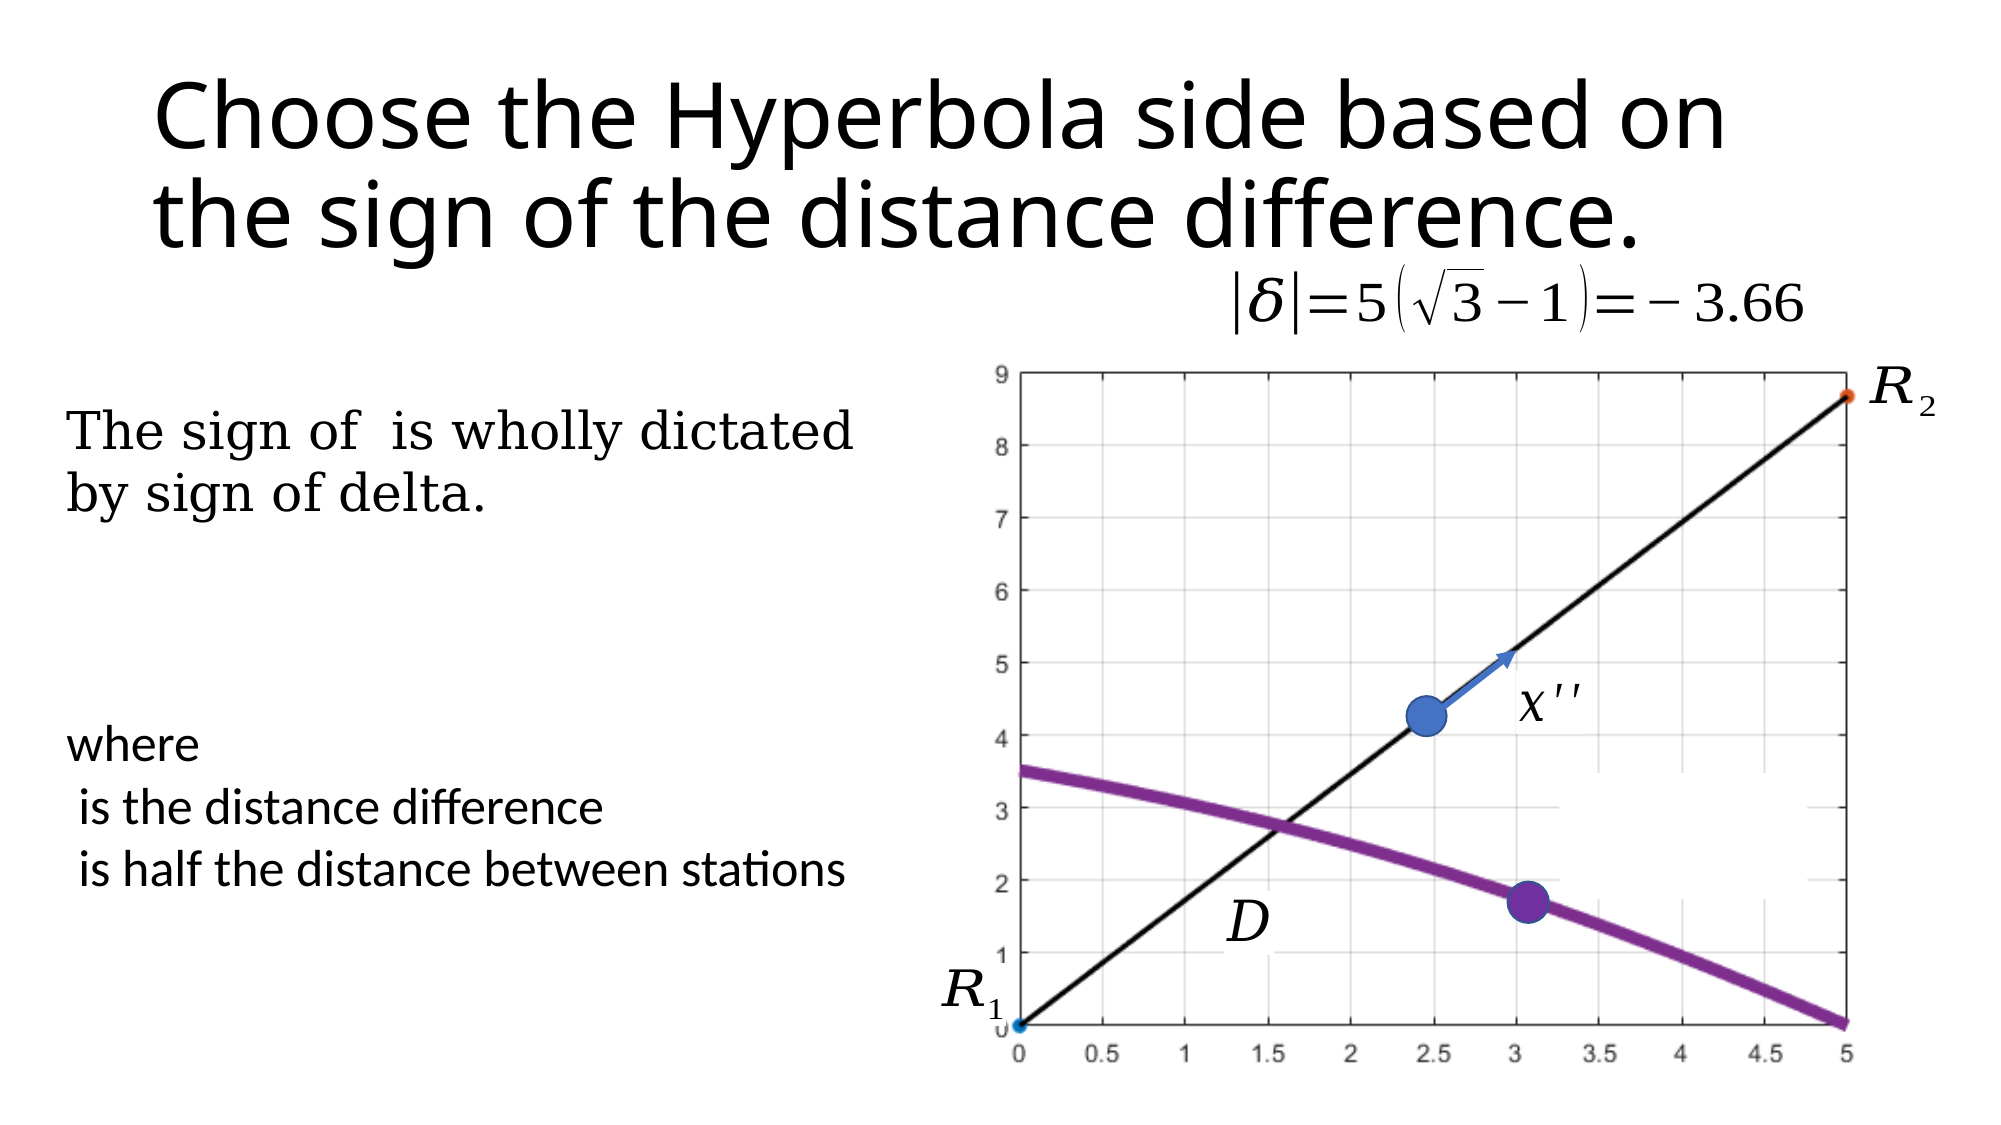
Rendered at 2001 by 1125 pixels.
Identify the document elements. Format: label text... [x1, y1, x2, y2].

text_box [1423, 650, 1517, 722]
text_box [881, 313, 1949, 1114]
title Choose the Hyperbola side based on the sign of the distance difference. [137, 59, 1863, 278]
